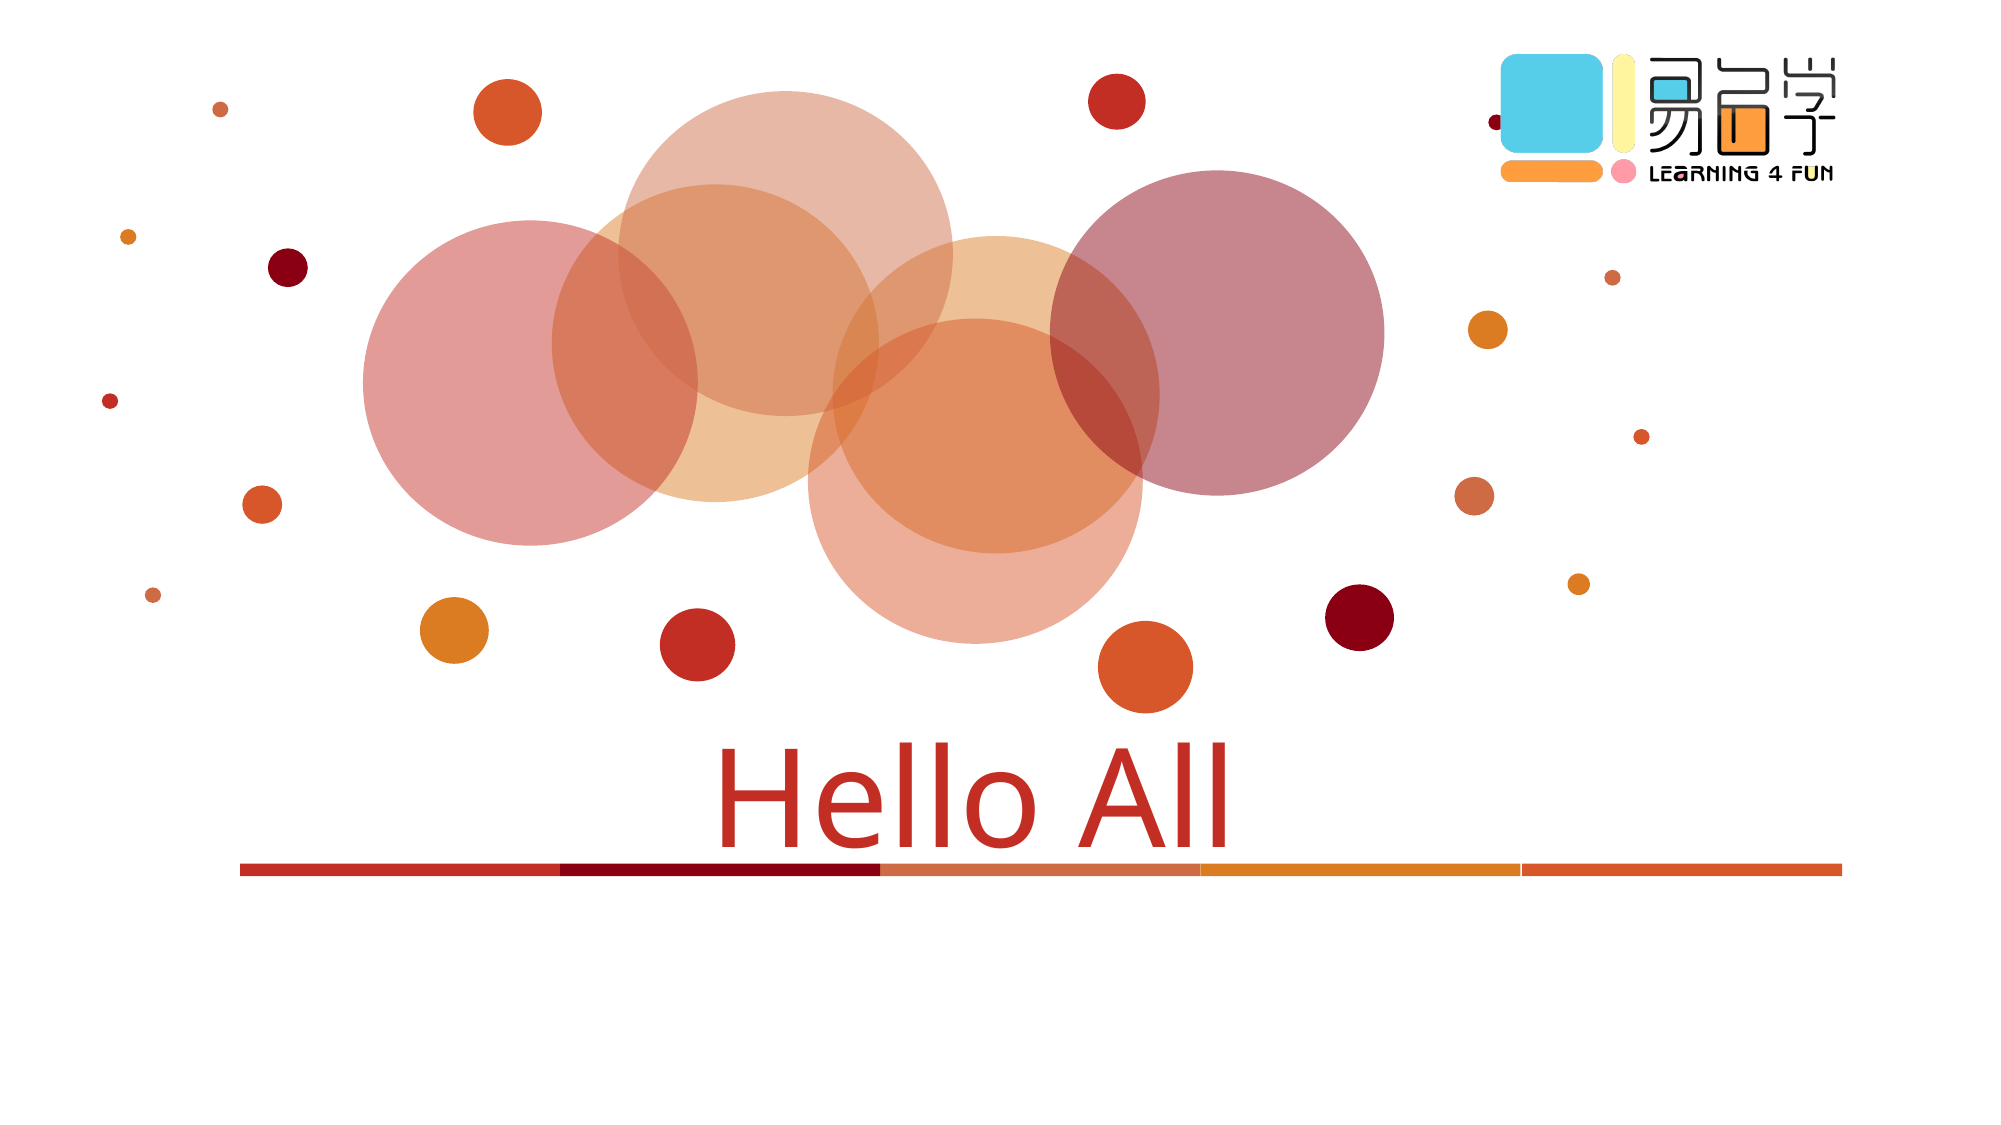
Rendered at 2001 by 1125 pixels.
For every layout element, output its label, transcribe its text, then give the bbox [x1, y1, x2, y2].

picture [1454, 14, 1879, 221]
title Hello All [694, 679, 1387, 883]
